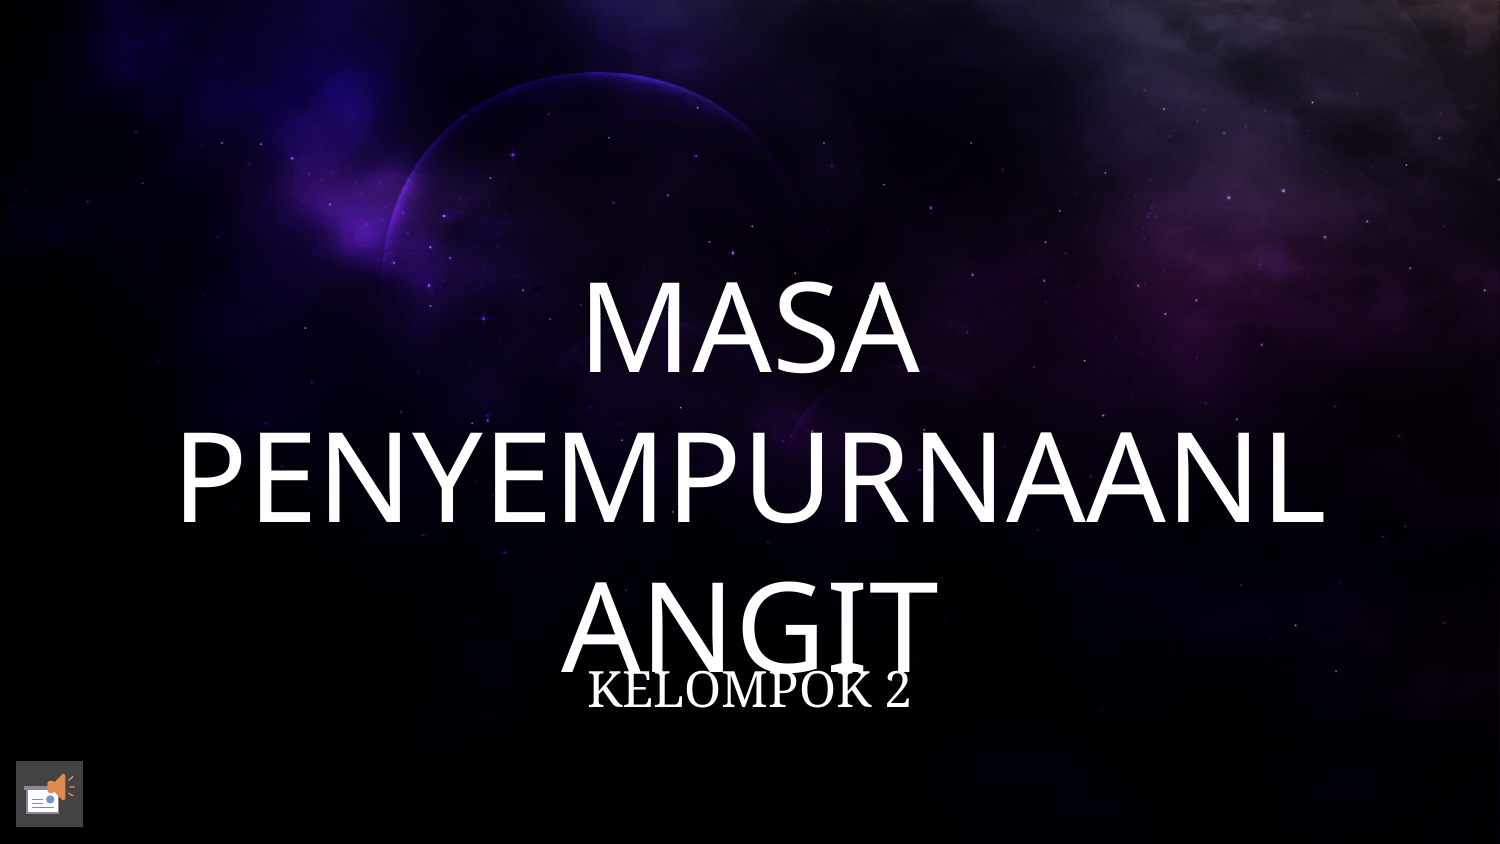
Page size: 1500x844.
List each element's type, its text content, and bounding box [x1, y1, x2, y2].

title MASA PENYEMPURNAANLANGIT [136, 296, 1364, 713]
picture [0, 0, 1500, 844]
subtitle KELOMPOK 2 [321, 642, 1179, 716]
